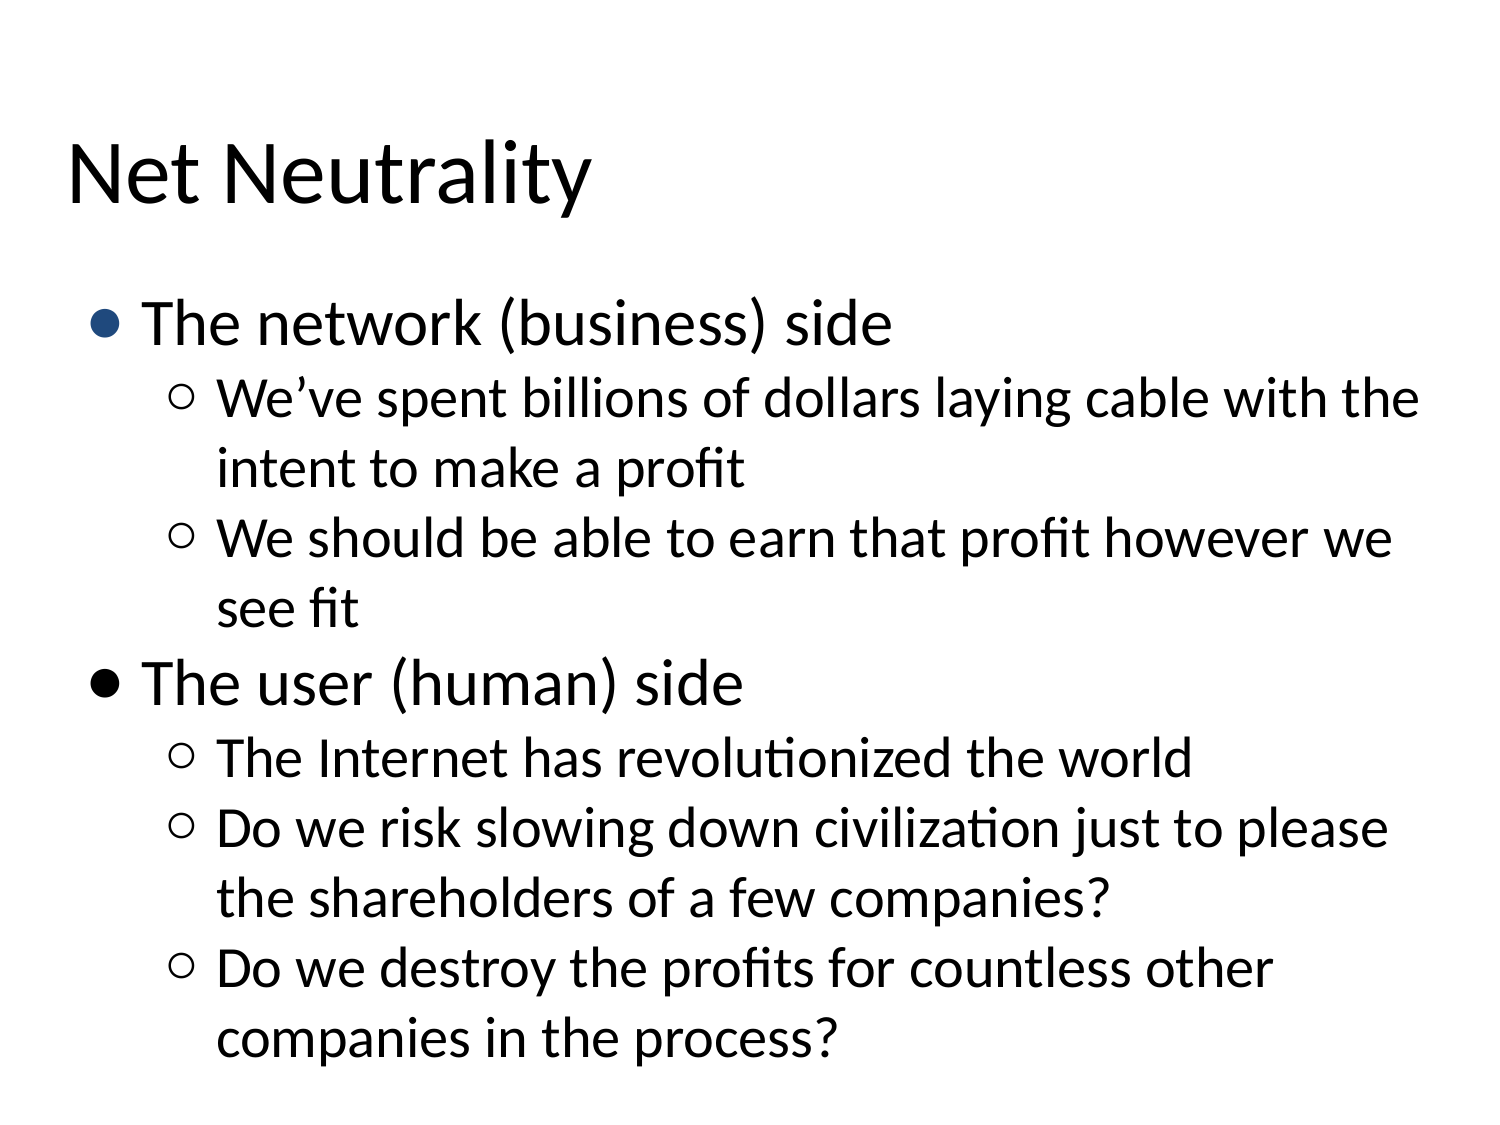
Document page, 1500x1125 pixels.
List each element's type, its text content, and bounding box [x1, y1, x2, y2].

title Net Neutrality [51, 97, 1449, 223]
list The network (business) side We’ve spent billions of dollars laying cable with the intent to make a profit We should be able to earn that profit however we see fit The user (human) side The Internet has revolutionized the world Do we risk slowing down civilization just to please the shareholders of a few companies? Do we destroy the profits for countless other companies in the process? Discussion: What do you think about Net Neutrality? [51, 252, 1449, 1125]
